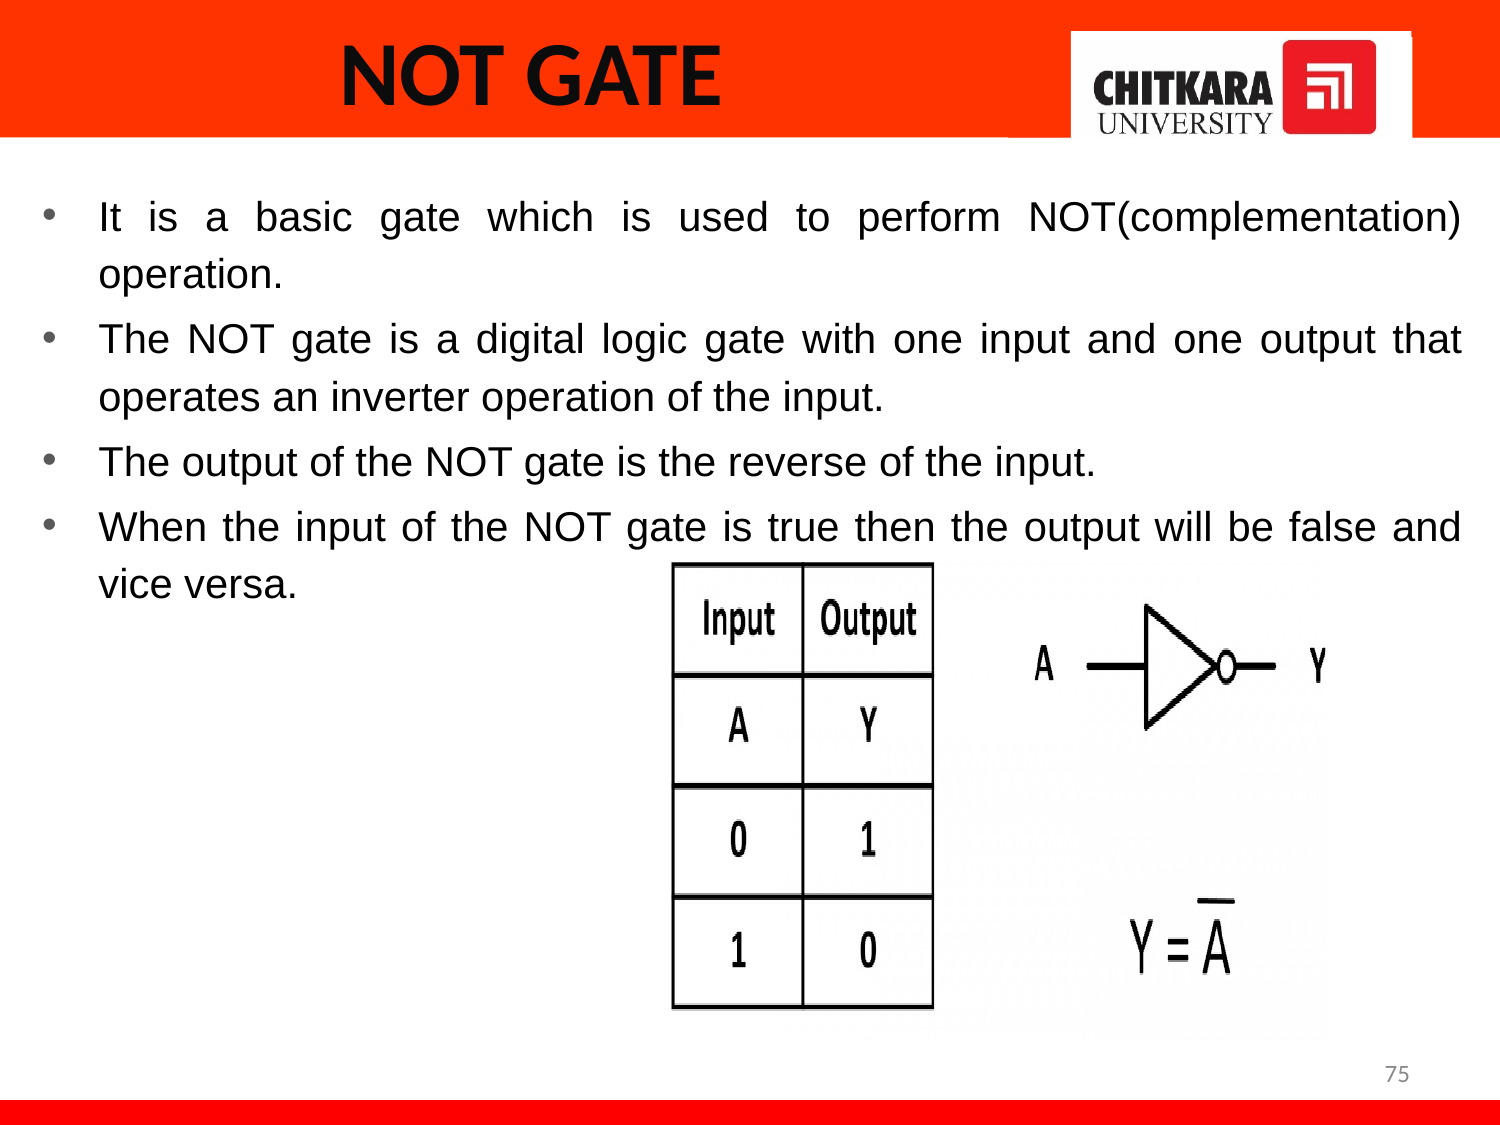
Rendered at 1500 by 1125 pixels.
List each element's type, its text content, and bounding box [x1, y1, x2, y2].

picture [1074, 37, 1391, 138]
picture [671, 562, 1326, 1043]
title NOT GATE [0, 0, 1063, 138]
slide_number 75 [1074, 1042, 1425, 1103]
list It is a basic gate which is used to perform NOT(complementation) operation. The NOT gate is a digital logic gate with one input and one output that operates an inverter operation of the input. The output of the NOT gate is the reverse of the input. When the input of the NOT gate is true then the output will be false and vice versa. [27, 174, 1478, 1043]
